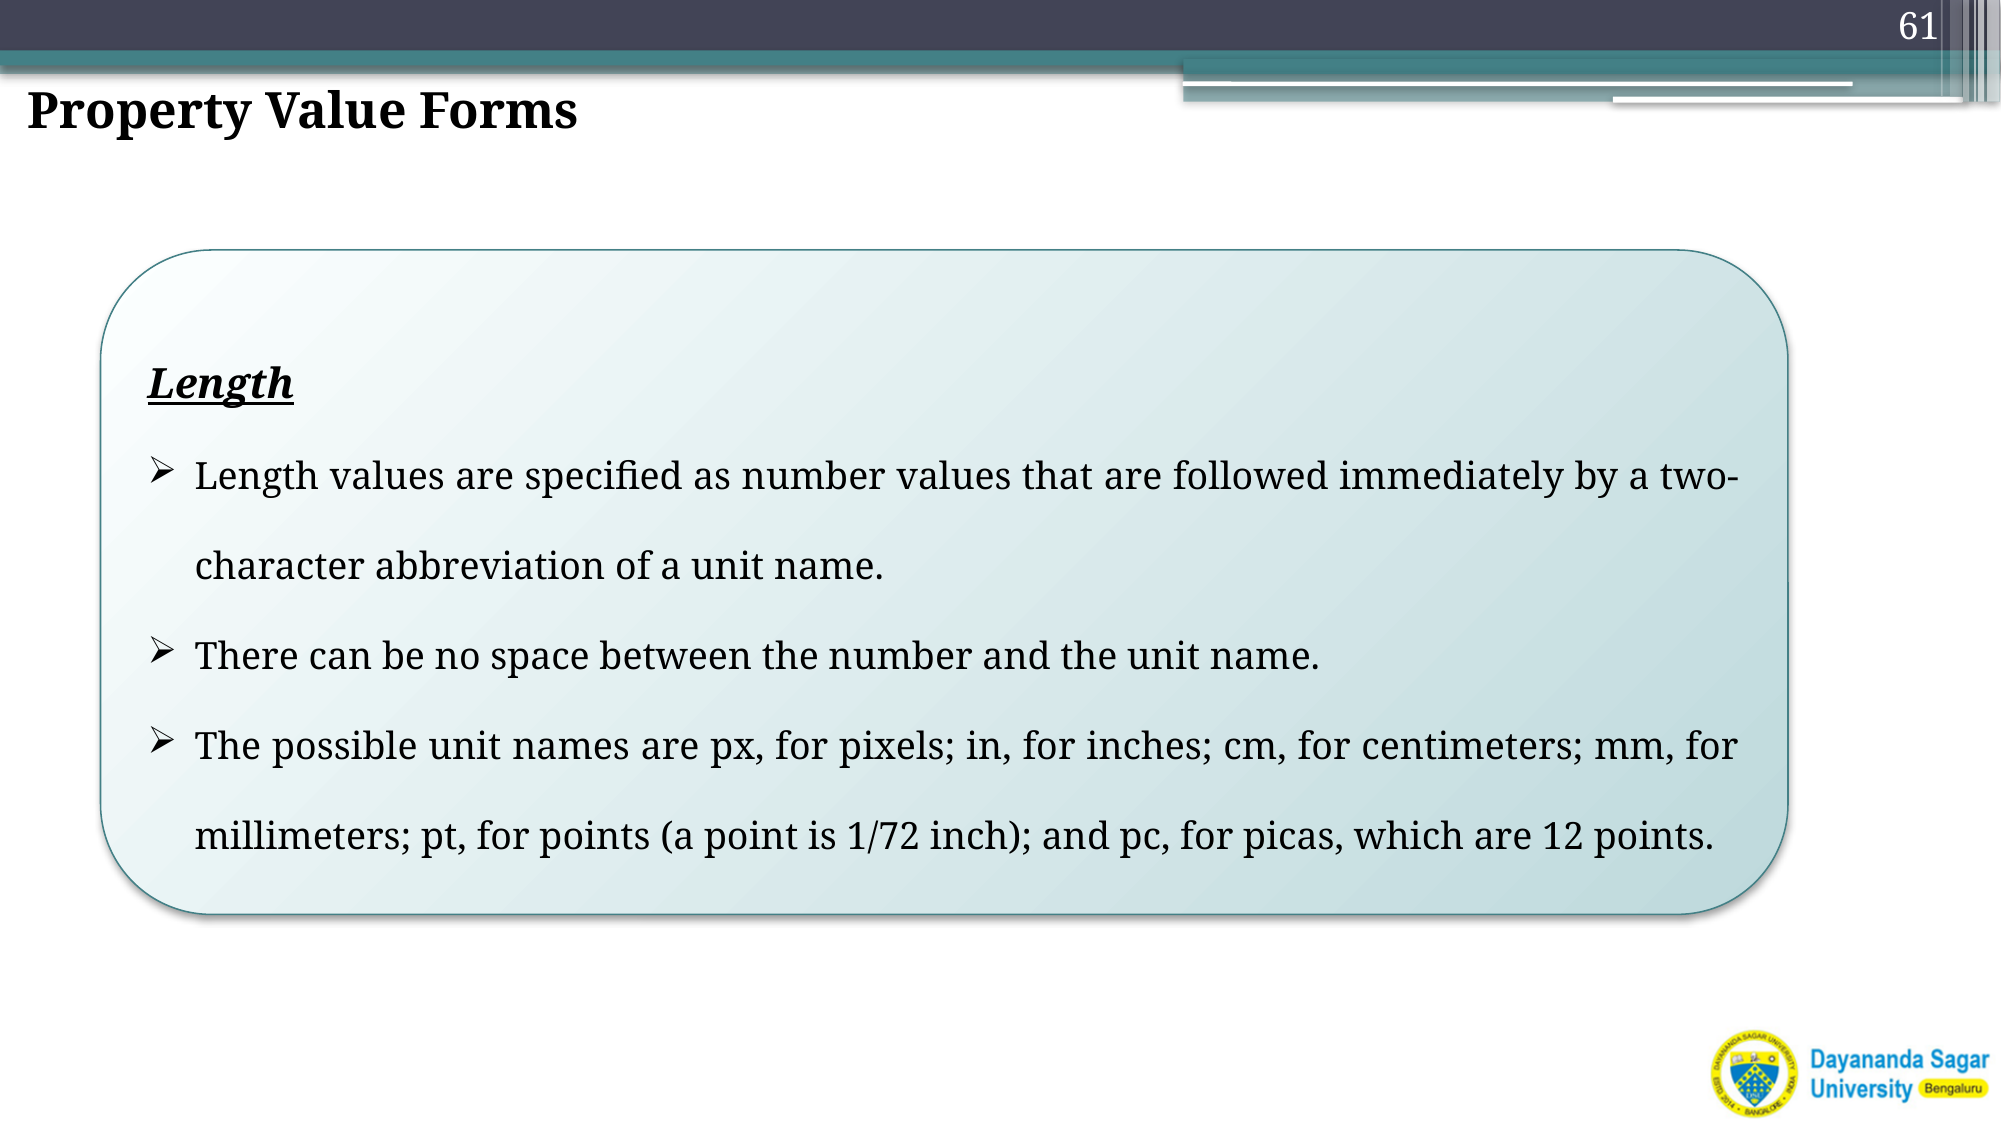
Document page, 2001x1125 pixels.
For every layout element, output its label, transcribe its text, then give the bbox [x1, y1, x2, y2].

text_box Length Length values are specified as number values that are followed immediately by a two-character abbreviation of a unit name. There can be no space between the number and the unit name. The possible unit names are px, for pixels; in, for inches; cm, for centimeters; mm, for millimeters; pt, for points (a point is 1/72 inch); and pc, for picas, which are 12 points. [99, 249, 1789, 916]
slide_number 61 [1788, 0, 1955, 61]
picture [1707, 1021, 1996, 1125]
text_box Property Value Forms [12, 70, 1150, 146]
